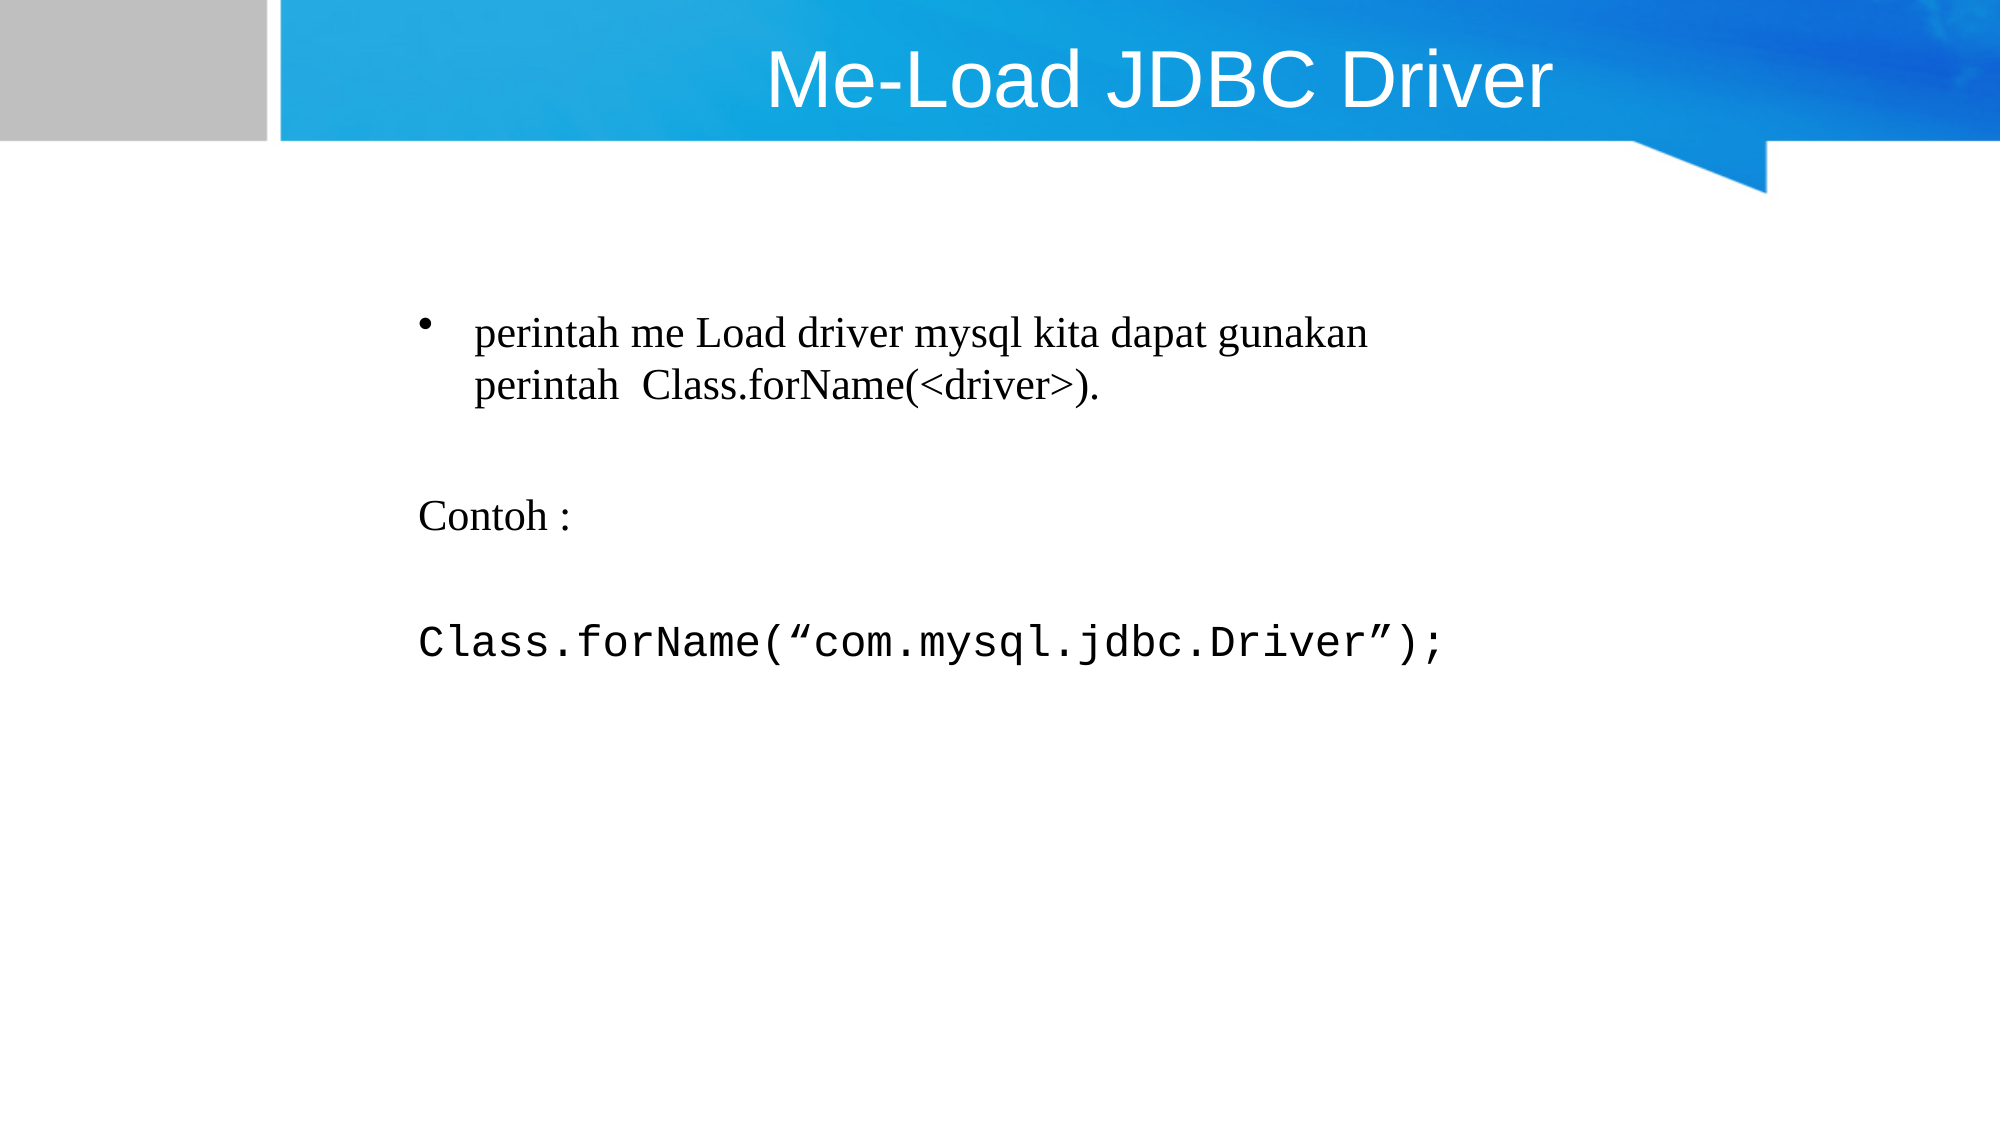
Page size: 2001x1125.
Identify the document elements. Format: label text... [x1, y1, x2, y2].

text_box perintah me Load driver mysql kita dapat gunakan perintah Class.forName(<driver>). Contoh : Class.forName(“com.mysql.jdbc.Driver”); [416, 301, 1515, 666]
title Me-Load JDBC Driver [719, 0, 1556, 170]
picture [0, 0, 2000, 1125]
